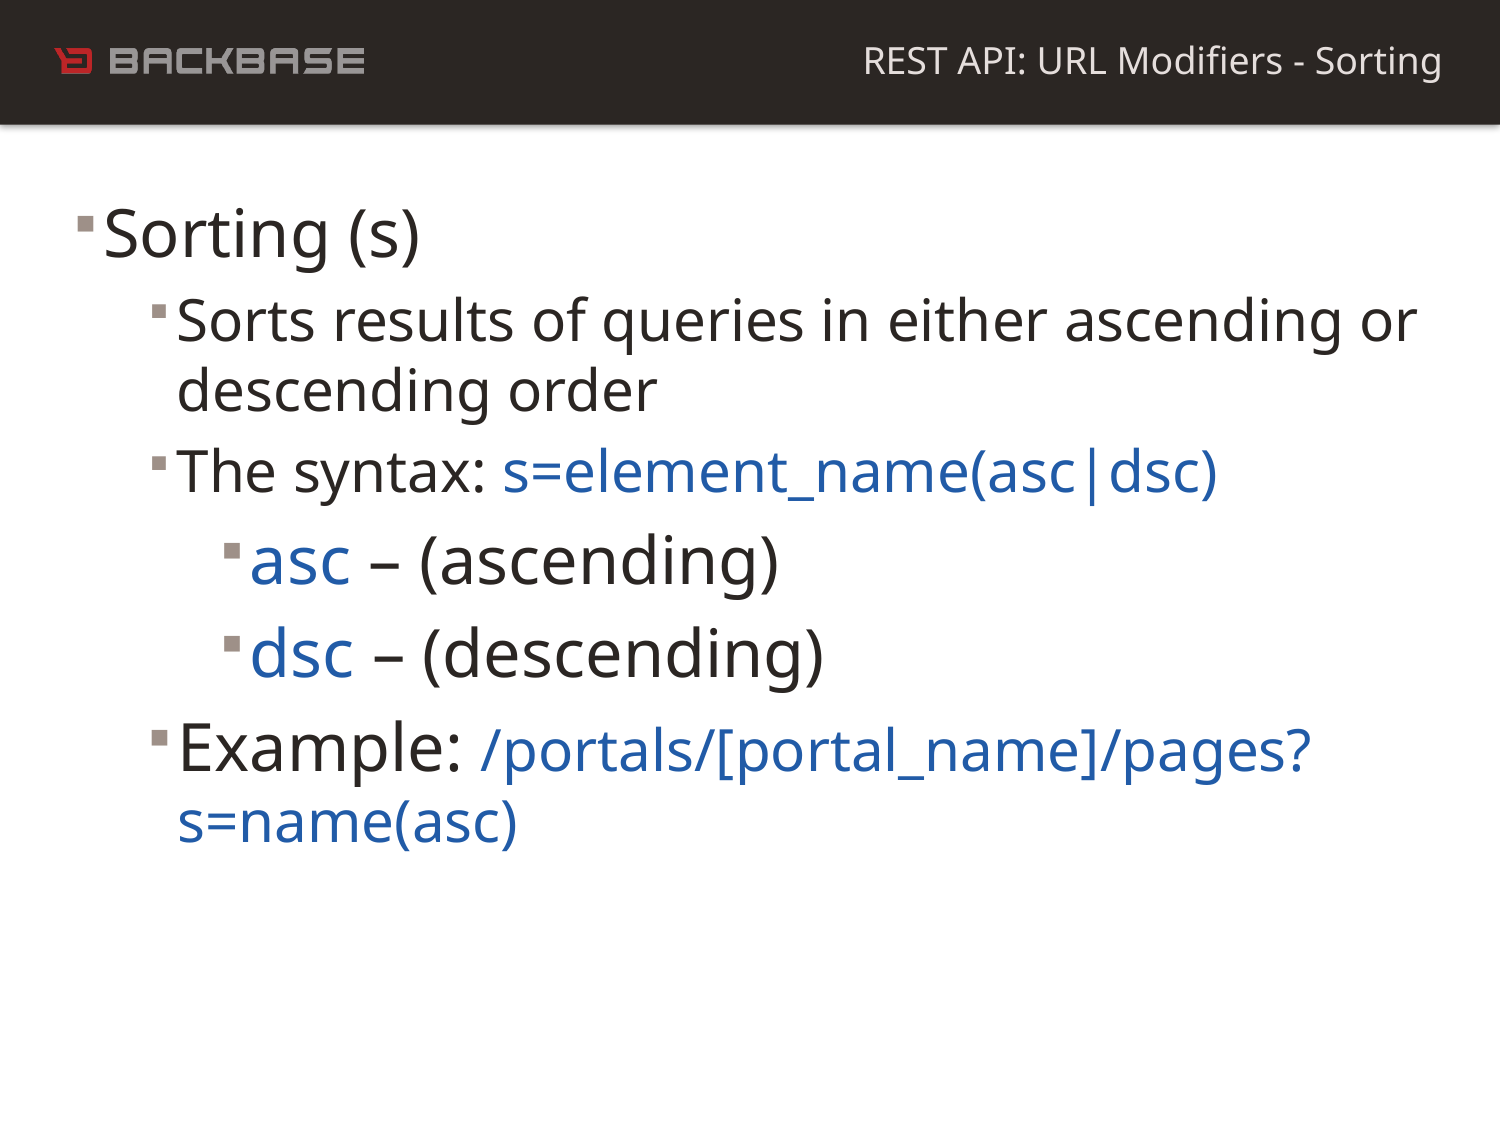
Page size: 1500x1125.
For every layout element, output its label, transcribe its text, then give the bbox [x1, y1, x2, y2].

picture [54, 48, 364, 74]
list REST API: URL Modifiers - Sorting [431, 29, 1459, 91]
list Sorting (s) Sorts results of queries in either ascending or descending order The syntax: s=element_name(asc|dsc) asc – (ascending) dsc – (descending) Example: /portals/[portal_name]/pages?s=name(asc) [58, 183, 1443, 1068]
